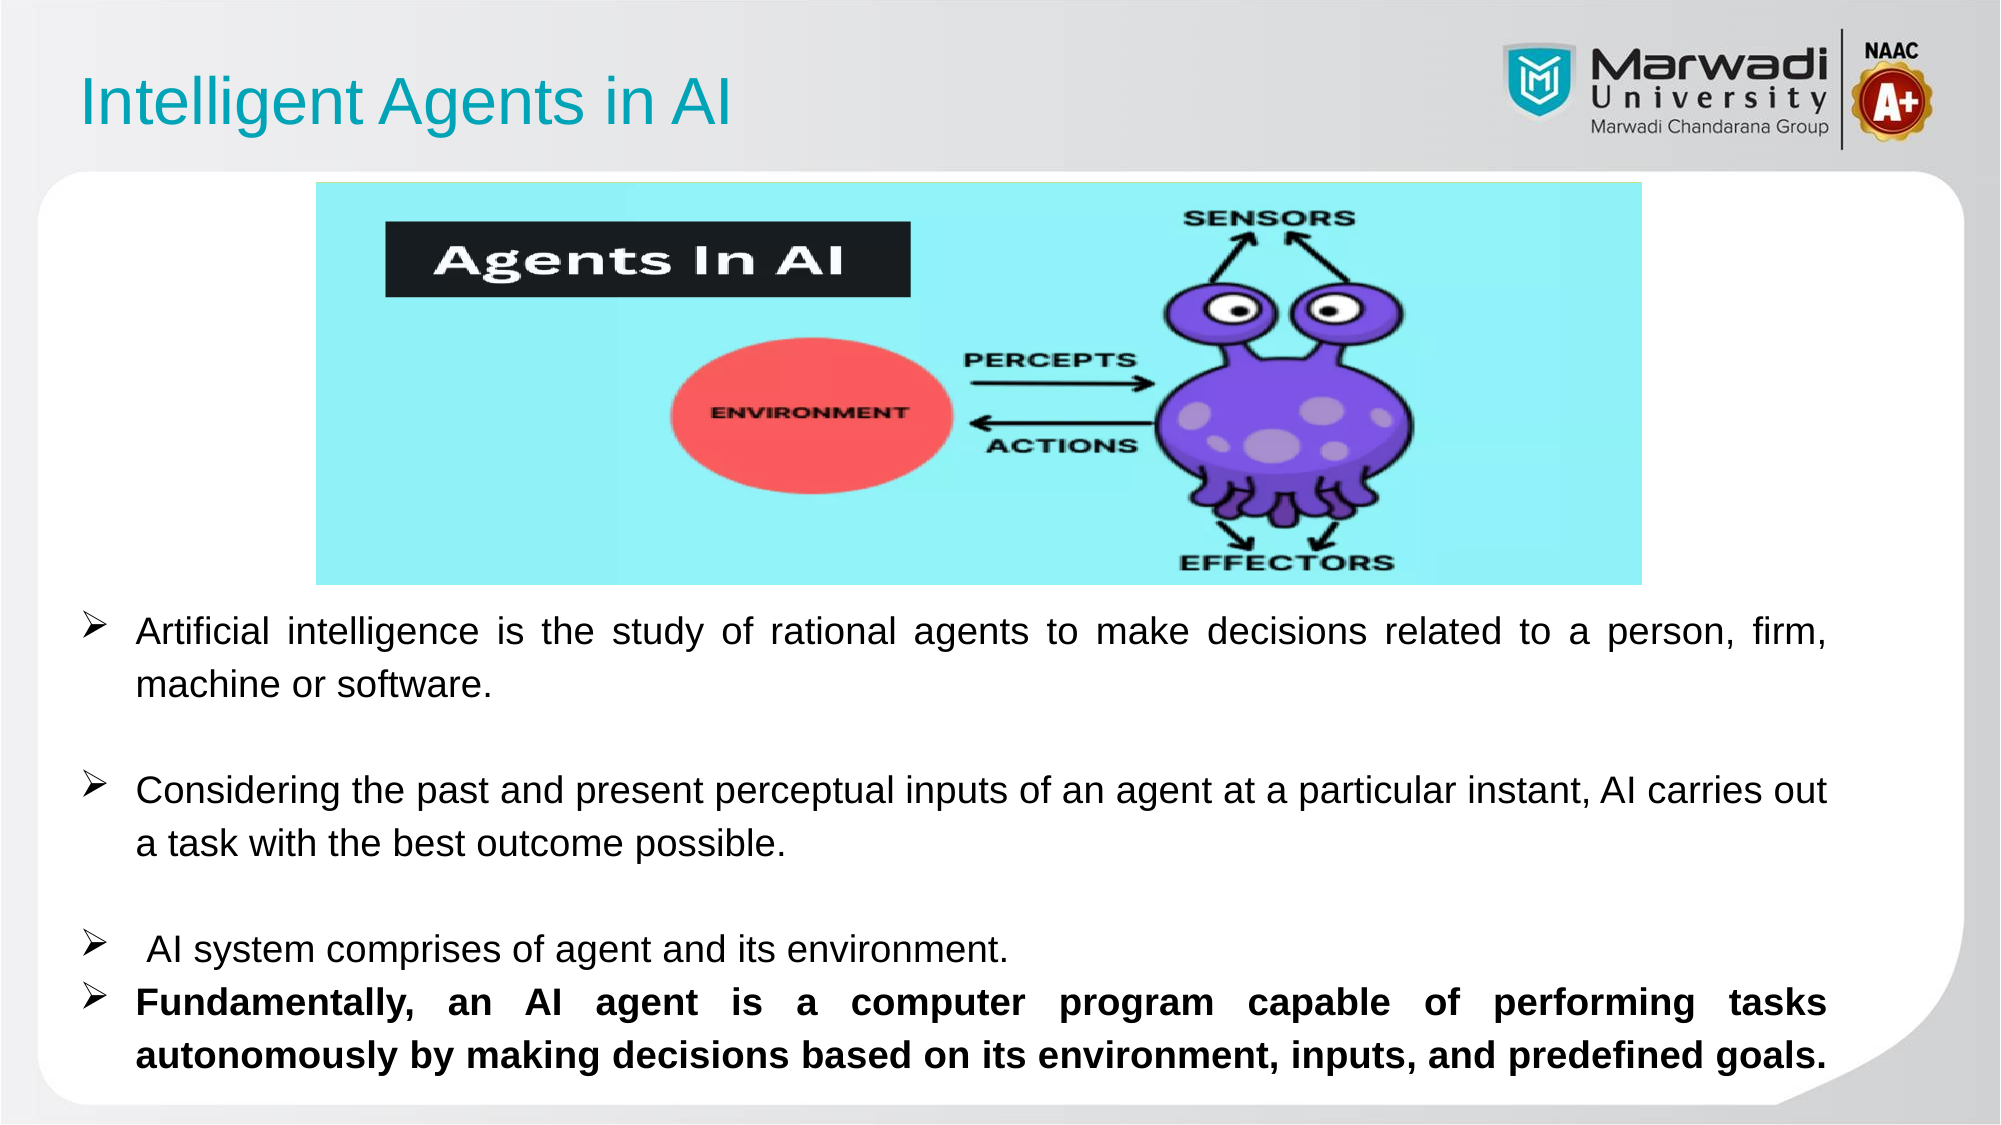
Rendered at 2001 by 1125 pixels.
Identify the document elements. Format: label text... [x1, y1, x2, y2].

text_box Artificial intelligence is the study of rational agents to make decisions related to a person, firm, machine or software. Considering the past and present perceptual inputs of an agent at a particular instant, AI carries out a task with the best outcome possible. AI system comprises of agent and its environment. Fundamentally, an AI agent is a computer program capable of performing tasks autonomously by making decisions based on its environment, inputs, and predefined goals. [64, 584, 1845, 1111]
picture [0, 0, 2001, 1125]
text_box Intelligent Agents in AI [64, 42, 979, 124]
